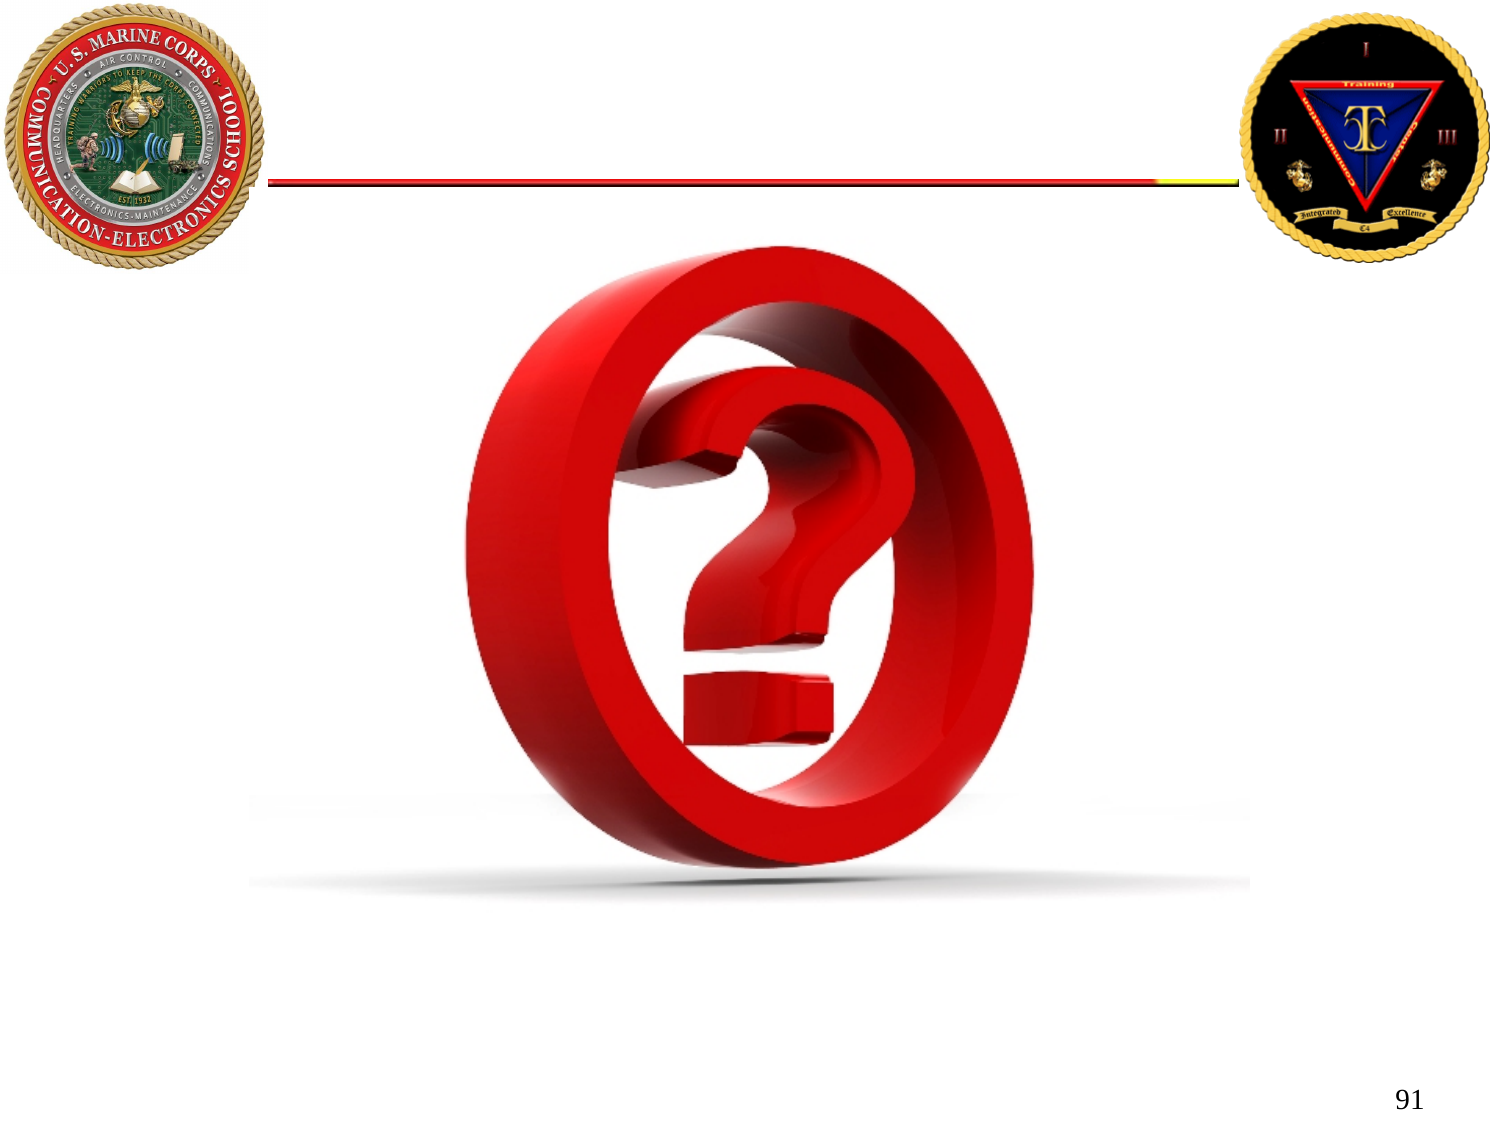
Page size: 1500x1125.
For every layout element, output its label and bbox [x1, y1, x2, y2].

picture [0, 0, 1490, 938]
